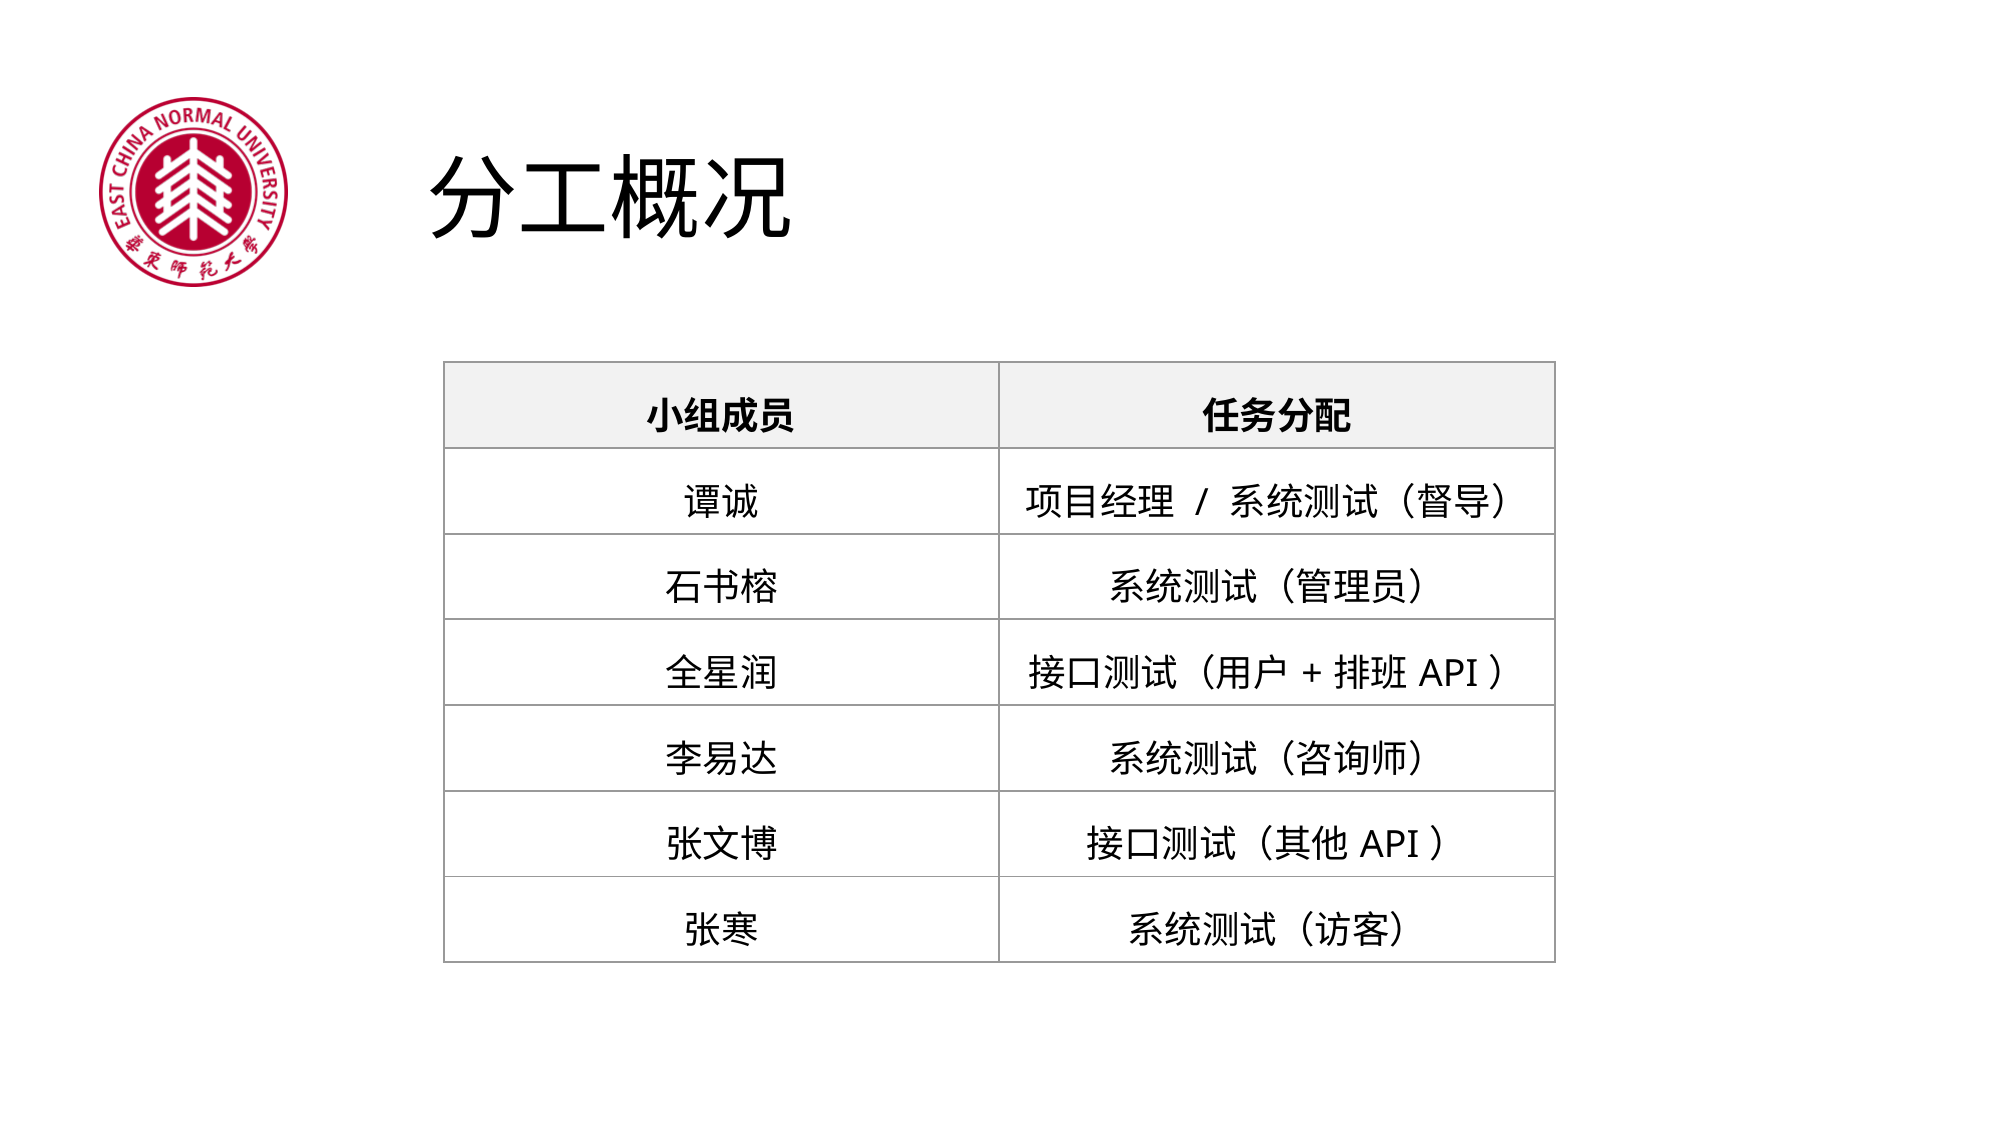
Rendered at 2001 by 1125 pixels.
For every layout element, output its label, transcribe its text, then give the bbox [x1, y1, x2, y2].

table_cell 项目经理 / 系统测试（督导） [1000, 449, 1554, 533]
table_header 任务分配 [1000, 363, 1554, 447]
table_cell 谭诚 [445, 449, 998, 533]
table_cell 李易达 [445, 706, 998, 790]
picture [99, 97, 288, 287]
table_cell 全星润 [445, 620, 998, 704]
table_cell 石书榕 [445, 535, 998, 618]
table_cell 接口测试（其他API） [1000, 792, 1554, 876]
table_cell 系统测试（管理员） [1000, 535, 1554, 618]
table_cell 张文博 [445, 792, 998, 876]
table_cell 系统测试（咨询师） [1000, 706, 1554, 790]
table_header 小组成员 [445, 363, 998, 447]
table_cell 系统测试（访客） [1000, 877, 1554, 961]
title 分工概况 [411, 69, 2000, 287]
table_cell 接口测试（用户+排班API） [1000, 620, 1554, 704]
table_cell 张寒 [445, 877, 998, 961]
